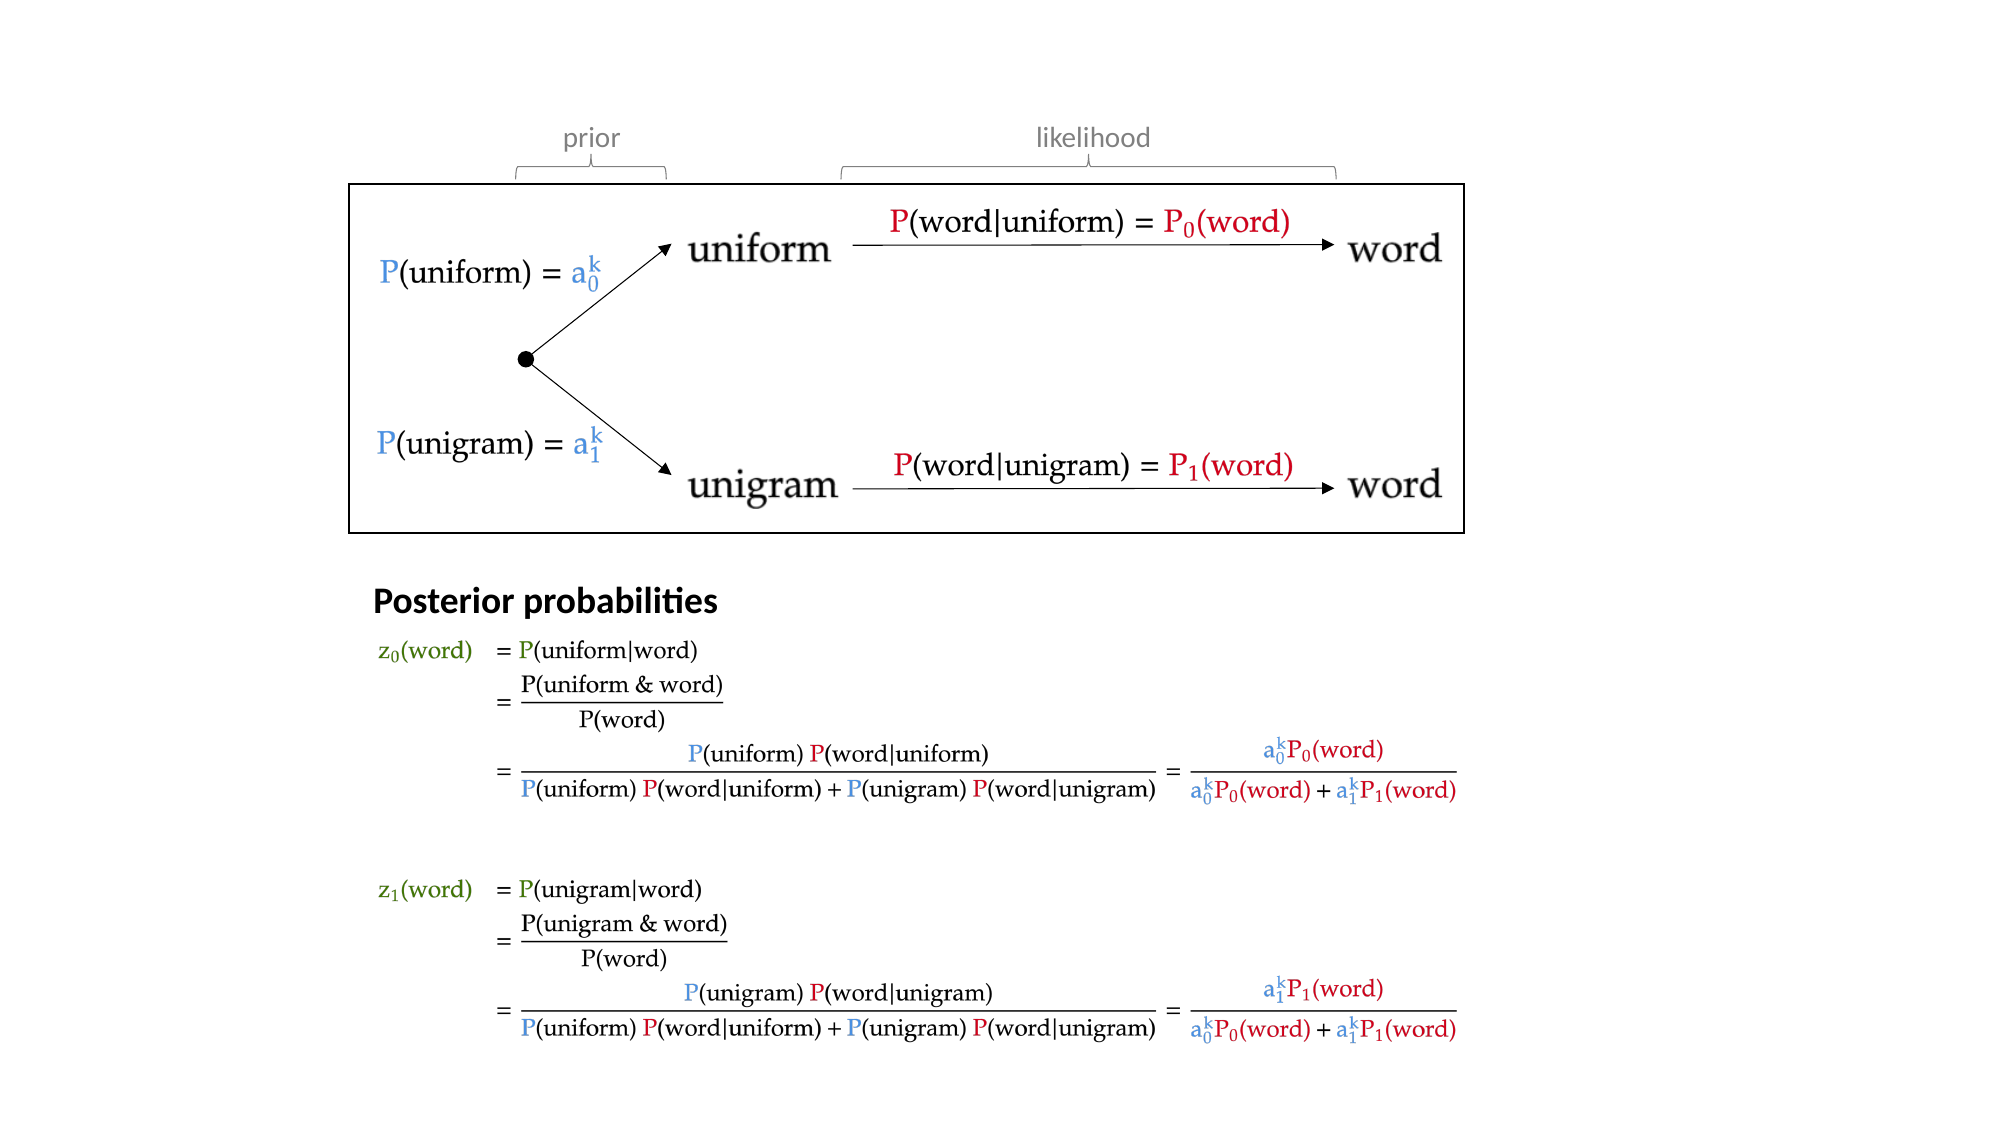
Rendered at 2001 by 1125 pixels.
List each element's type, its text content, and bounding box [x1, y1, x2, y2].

picture [683, 452, 843, 509]
text_box Posterior probabilities [358, 568, 809, 629]
picture [376, 245, 606, 297]
picture [366, 867, 1471, 1046]
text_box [524, 359, 672, 476]
picture [1343, 452, 1448, 509]
text_box [348, 183, 1465, 534]
text_box prior [499, 110, 684, 161]
picture [372, 416, 608, 468]
text_box likelihood [1001, 110, 1186, 161]
picture [366, 628, 1471, 806]
text_box [515, 161, 667, 180]
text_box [524, 243, 672, 359]
picture [1343, 217, 1448, 273]
picture [890, 440, 1297, 486]
text_box [840, 161, 1337, 180]
picture [886, 196, 1293, 243]
picture [683, 217, 836, 273]
